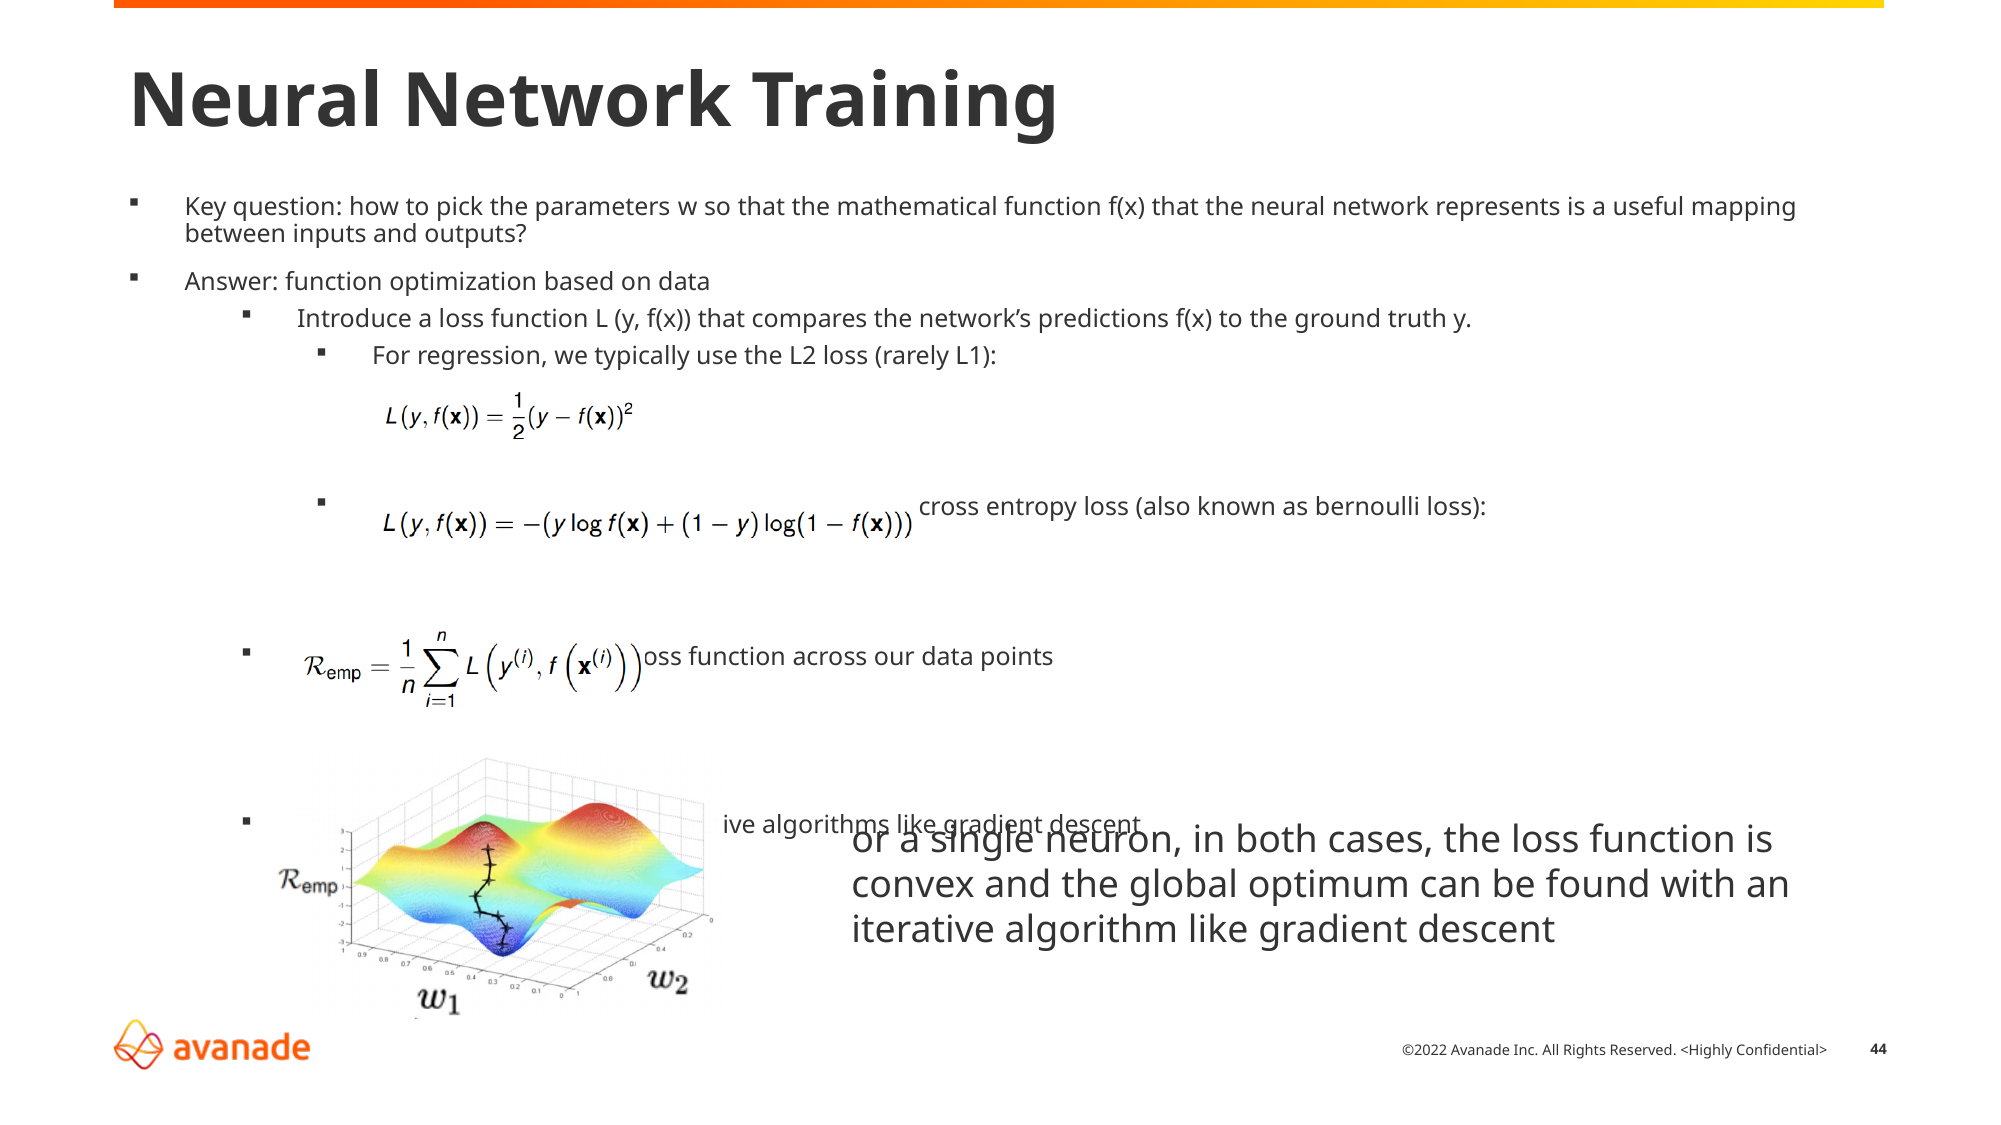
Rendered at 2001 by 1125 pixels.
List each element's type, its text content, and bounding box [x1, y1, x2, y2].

title Neural Network Training [113, 54, 1883, 219]
list Key question: how to pick the parameters w so that the mathematical function f(x) that the neural network represents is a useful mapping between inputs and outputs? Answer: function optimization based on data Introduce a loss function L (y, f(x)) that compares the network’s predictions f(x) to the ground truth y. For regression, we typically use the L2 loss (rarely L1): For binary classification, we typically apply the cross entropy loss (also known as bernoulli loss): We minimize the sum of this loss function across our data points -> empirical risk minimization This minimization is done with iterative algorithms like gradient descent [113, 219, 1883, 901]
picture [295, 623, 645, 710]
picture [372, 383, 645, 446]
picture [371, 493, 919, 547]
text_box or a single neuron, in both cases, the loss function is convex and the global optimum can be found with an iterative algorithm like gradient descent [836, 807, 1866, 958]
picture [93, 751, 722, 1090]
